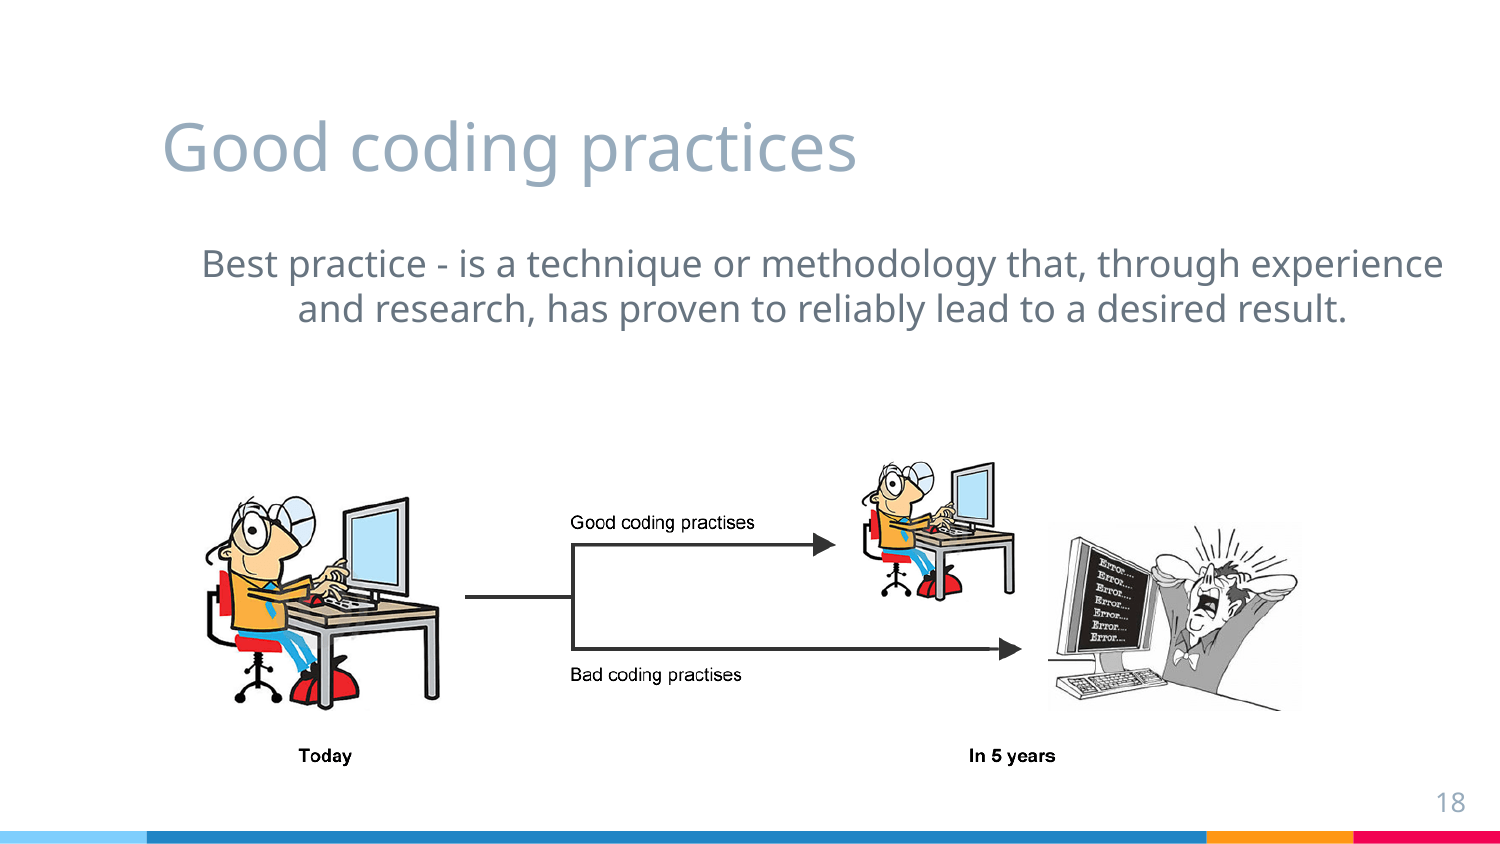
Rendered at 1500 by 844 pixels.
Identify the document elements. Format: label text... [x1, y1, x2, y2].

slide_number 18 [1391, 770, 1482, 822]
title Good coding practices [146, 58, 1207, 200]
list Best practice - is a technique or methodology that, through experience and research, has proven to reliably lead to a desired result. [146, 225, 1482, 809]
picture [192, 449, 1308, 771]
